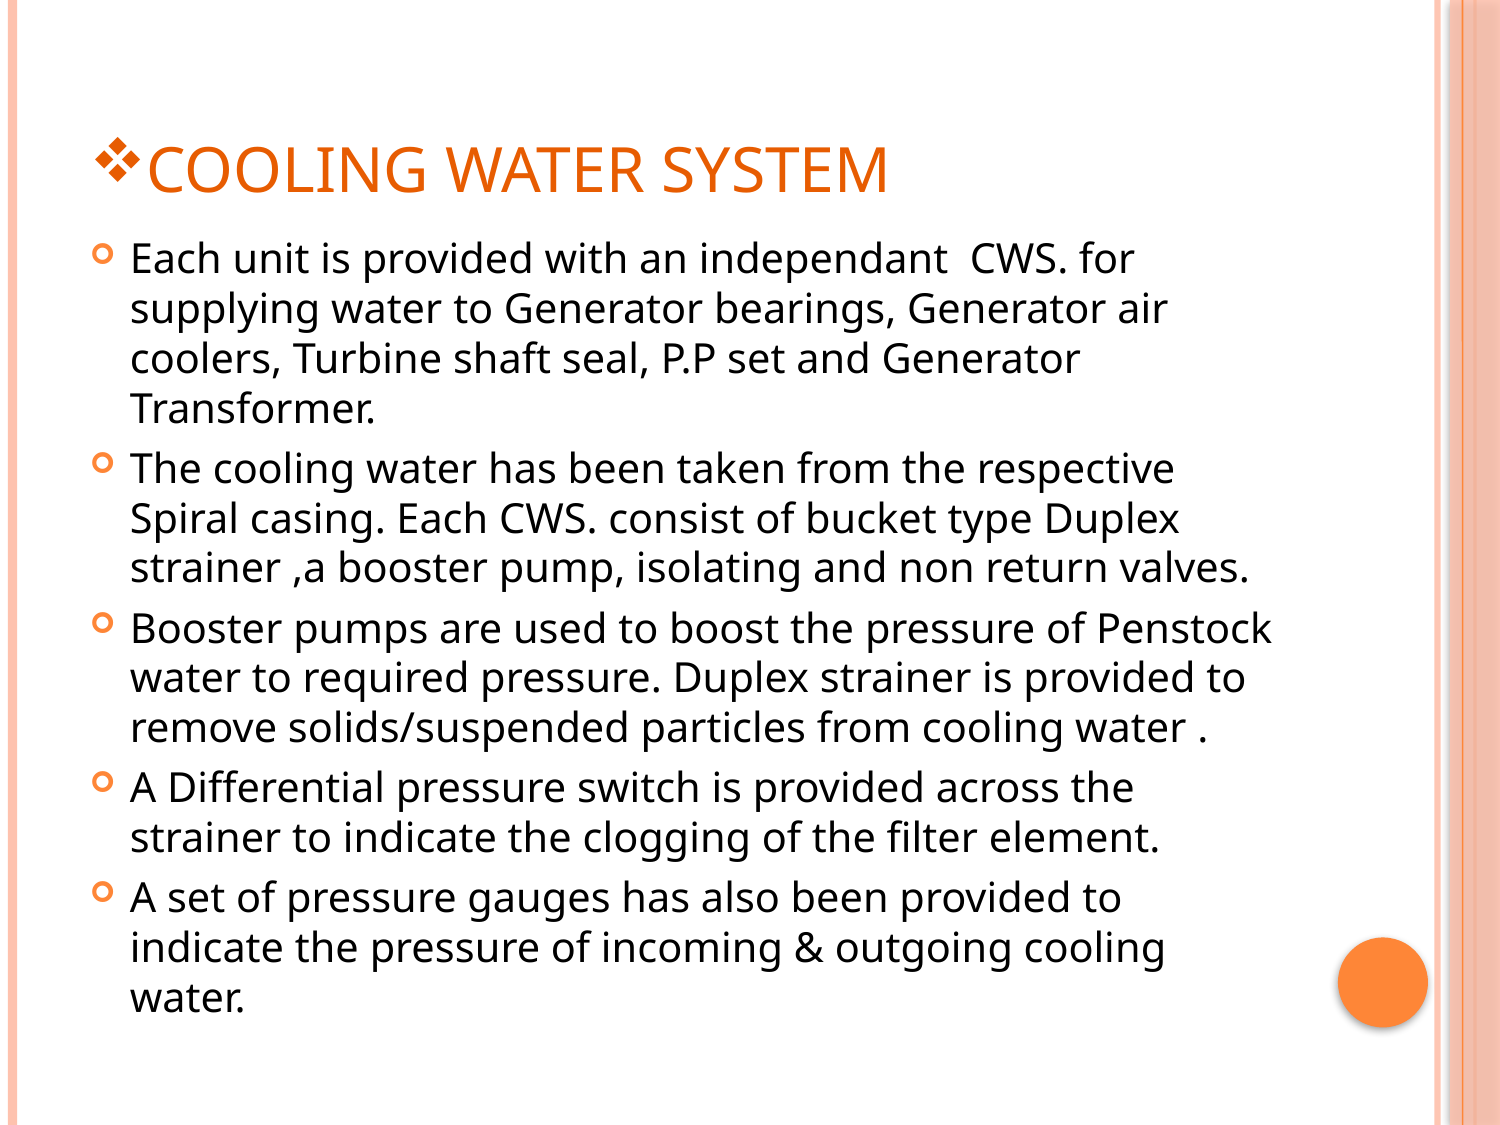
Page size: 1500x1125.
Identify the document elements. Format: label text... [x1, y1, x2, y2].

title COOLING WATER SYSTEM [75, 45, 1300, 213]
list Each unit is provided with an independant CWS. for supplying water to Generator bearings, Generator air coolers, Turbine shaft seal, P.P set and Generator Transformer. The cooling water has been taken from the respective Spiral casing. Each CWS. consist of bucket type Duplex strainer ,a booster pump, isolating and non return valves. Booster pumps are used to boost the pressure of Penstock water to required pressure. Duplex strainer is provided to remove solids/suspended particles from cooling water . A Differential pressure switch is provided across the strainer to indicate the clogging of the filter element. A set of pressure gauges has also been provided to indicate the pressure of incoming & outgoing cooling water. [75, 224, 1300, 1075]
